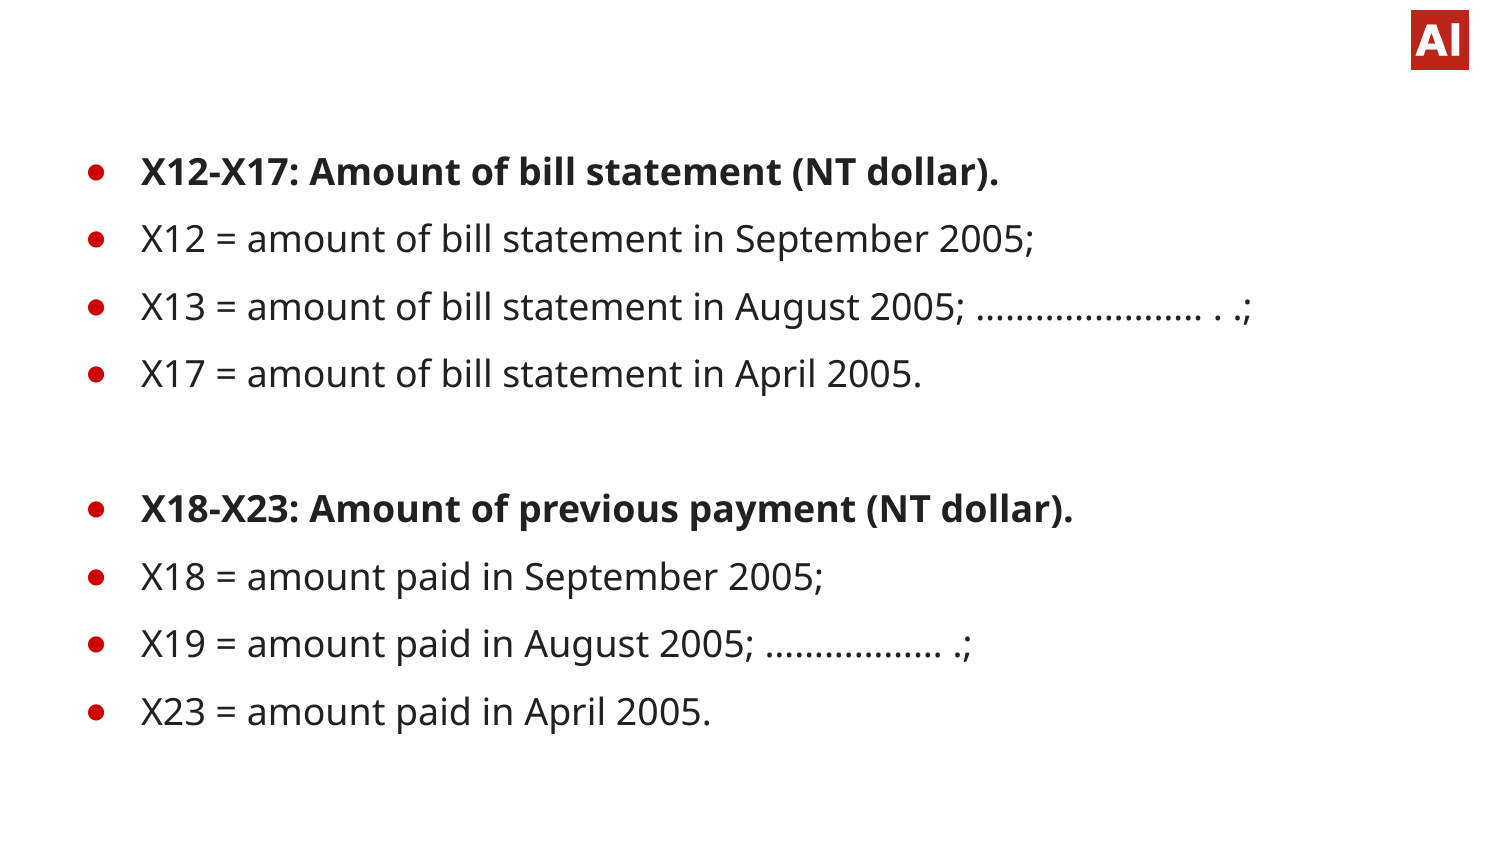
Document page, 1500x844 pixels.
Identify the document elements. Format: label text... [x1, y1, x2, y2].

picture [1411, 10, 1469, 70]
list X12-X17: Amount of bill statement (NT dollar). X12 = amount of bill statement in September 2005; X13 = amount of bill statement in August 2005; ………………….. . .; X17 = amount of bill statement in April 2005. X18-X23: Amount of previous payment (NT dollar). X18 = amount paid in September 2005; X19 = amount paid in August 2005; ……………… .; X23 = amount paid in April 2005. [51, 110, 1449, 788]
